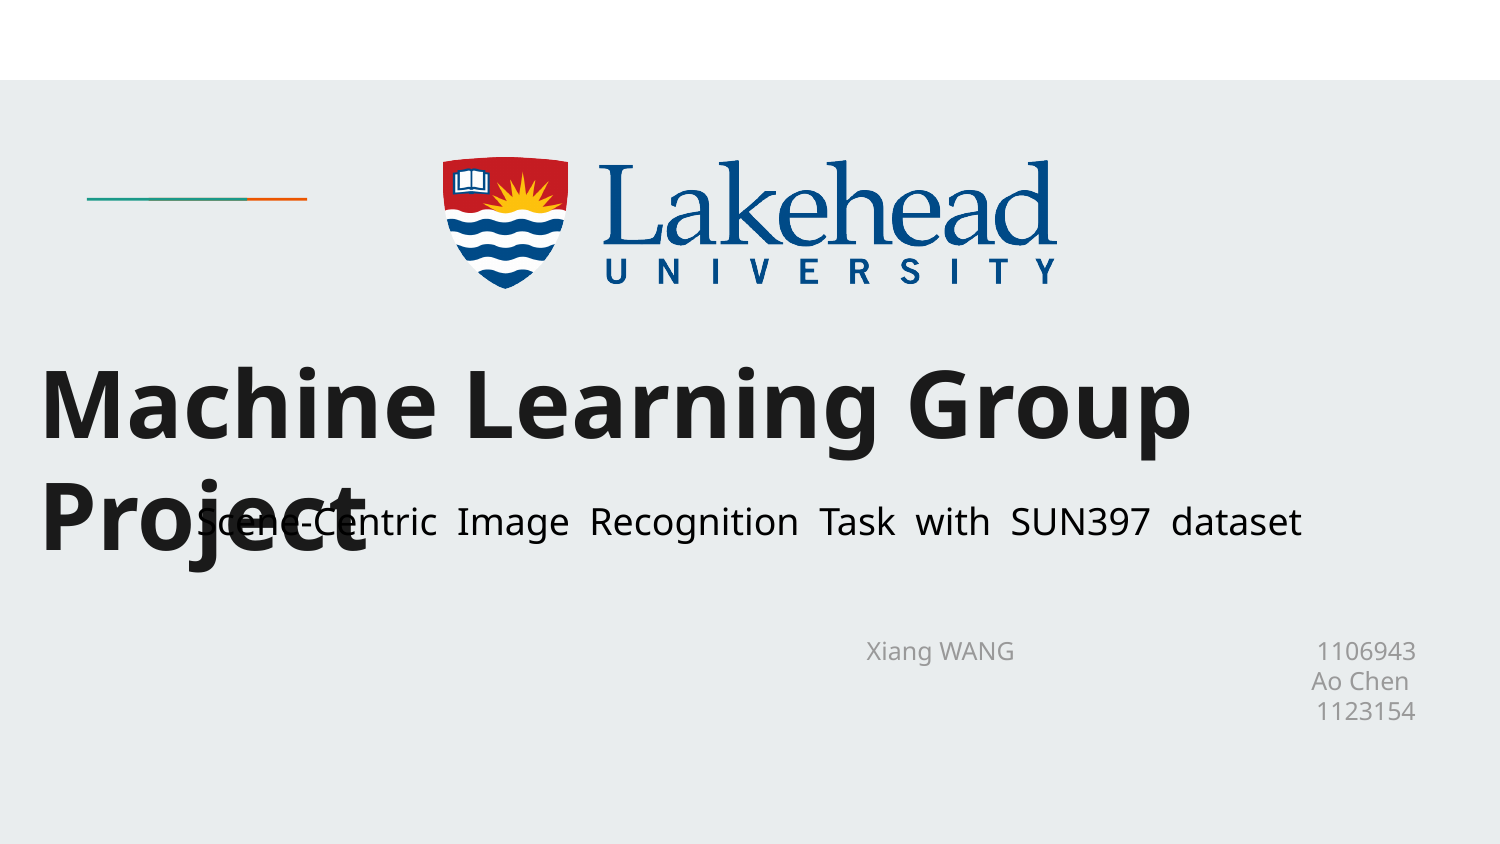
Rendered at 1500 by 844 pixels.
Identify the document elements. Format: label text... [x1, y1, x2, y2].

picture [443, 157, 1057, 289]
subtitle Xiang WANG 1106943 Ao Chen 1123154 [170, 590, 1432, 703]
subtitle Scene-Centric Image Recognition Task with SUN397 dataset [45, 476, 1455, 566]
title Machine Learning Group Project [23, 329, 1500, 477]
